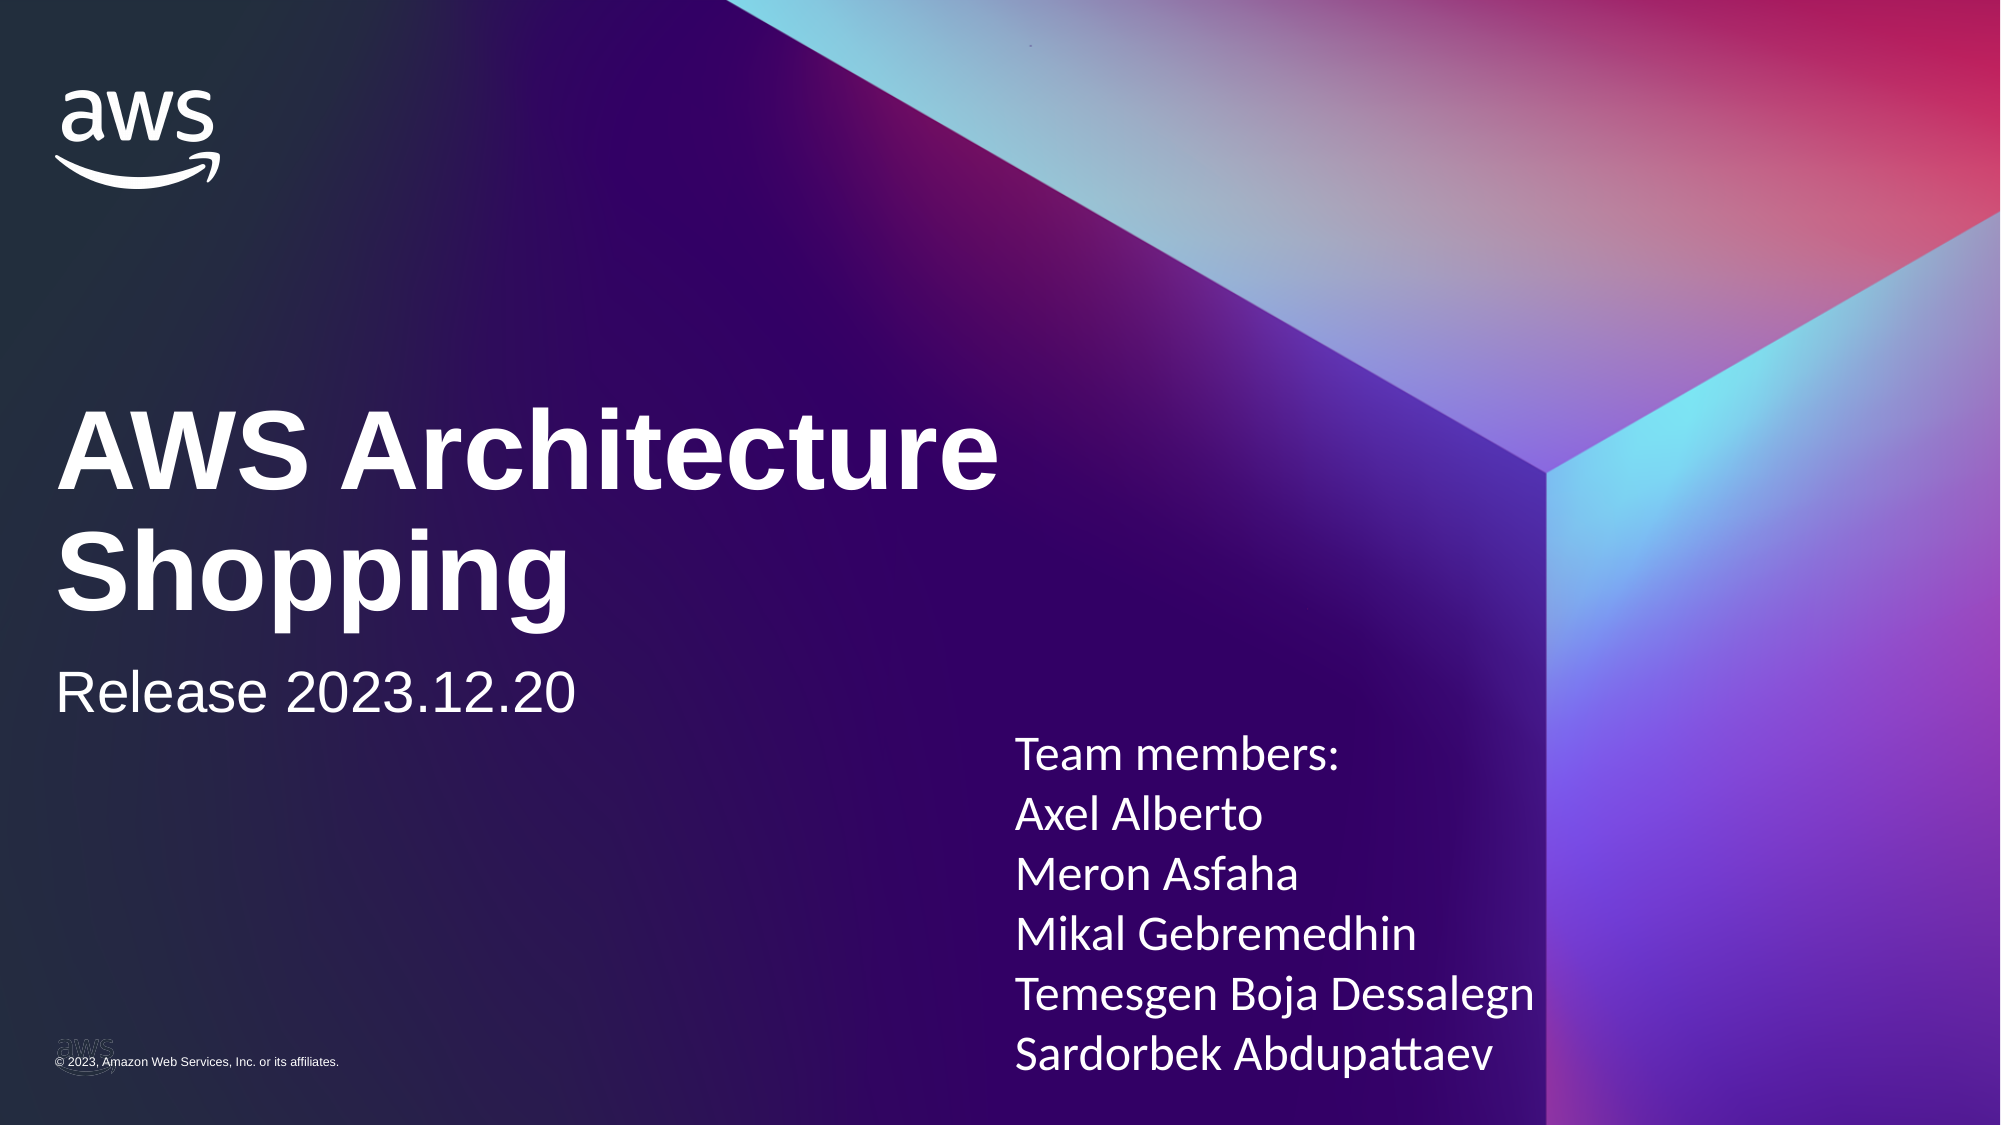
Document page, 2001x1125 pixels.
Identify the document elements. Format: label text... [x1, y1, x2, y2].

title AWS Architecture Shopping [55, 381, 1396, 643]
subtitle Release 2023.12.20 [55, 646, 1396, 733]
text_box Team members: Axel Alberto Meron Asfaha Mikal Gebremedhin Temesgen Boja Dessalegn Sardorbek Abdupattaev [999, 712, 1588, 1088]
footer © 2023, Amazon Web Services, Inc. or its affiliates. [55, 1031, 778, 1092]
picture [0, 0, 2001, 1125]
